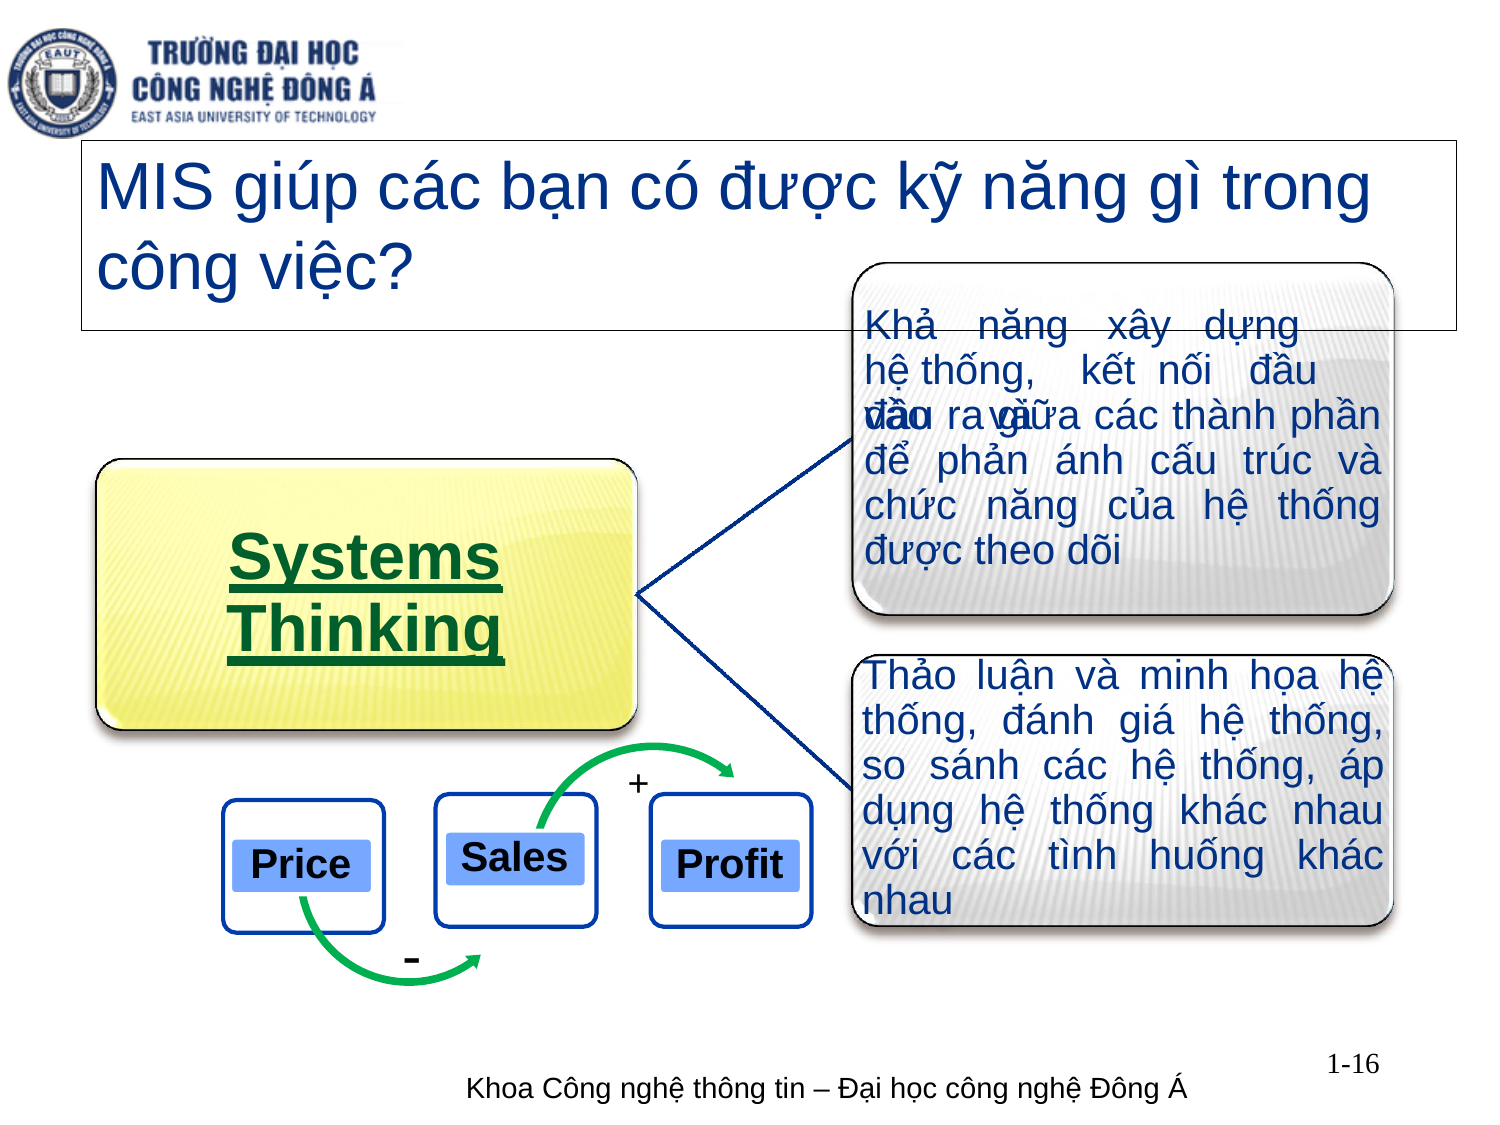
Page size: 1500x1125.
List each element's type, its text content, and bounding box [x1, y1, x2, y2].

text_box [633, 591, 1432, 972]
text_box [433, 742, 735, 930]
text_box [633, 256, 1430, 590]
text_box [648, 791, 814, 930]
title MIS giúp các bạn có được kỹ năng gì trong công việc? [81, 140, 1457, 331]
picture [81, 452, 633, 752]
picture [0, 28, 403, 139]
slide_number 1-16 [1324, 1044, 1394, 1125]
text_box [220, 797, 482, 987]
